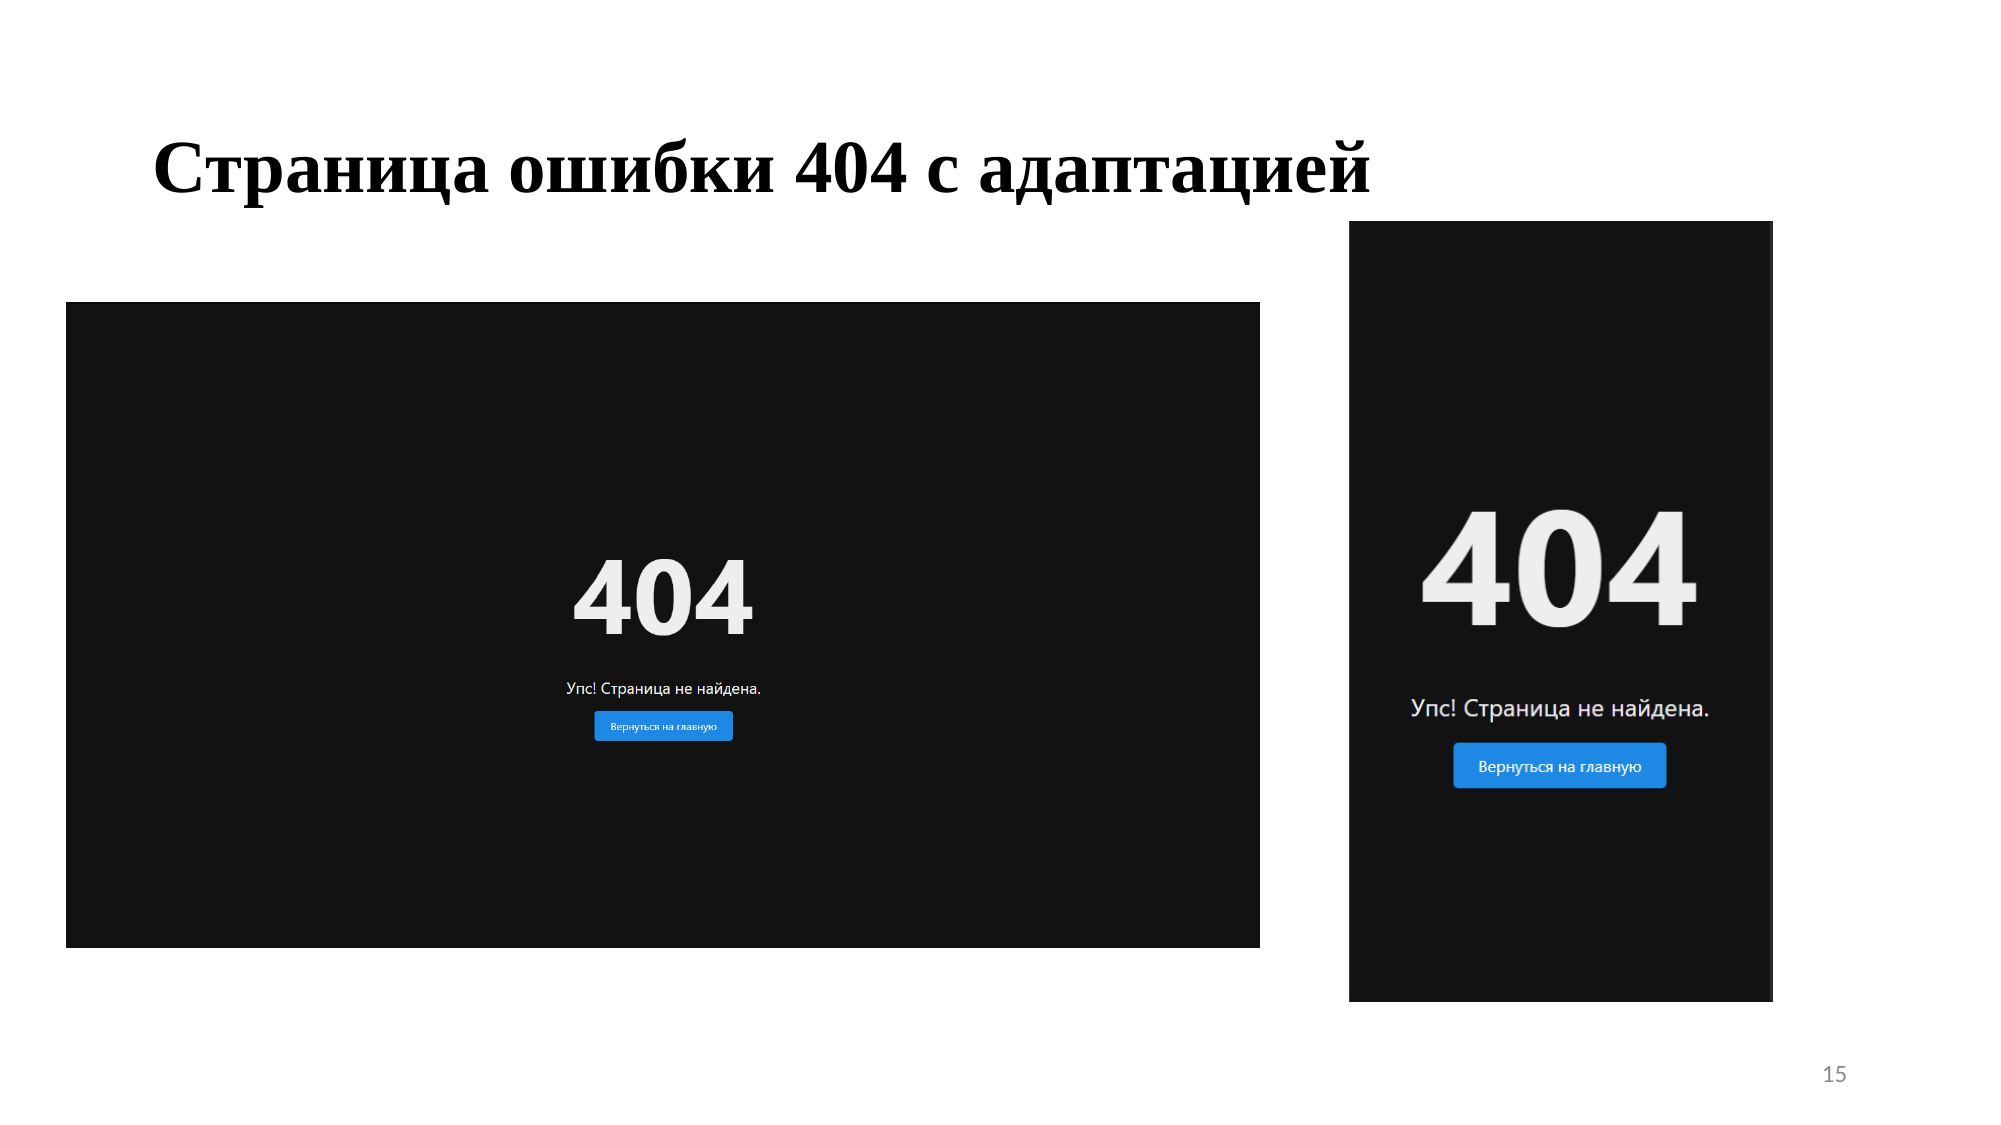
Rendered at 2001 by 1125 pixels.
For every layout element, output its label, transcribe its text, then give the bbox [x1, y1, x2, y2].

picture [66, 302, 1260, 948]
picture [1349, 221, 1773, 1002]
slide_number 15 [1412, 1042, 1863, 1103]
title Страница ошибки 404 с адаптацией [137, 59, 1863, 278]
